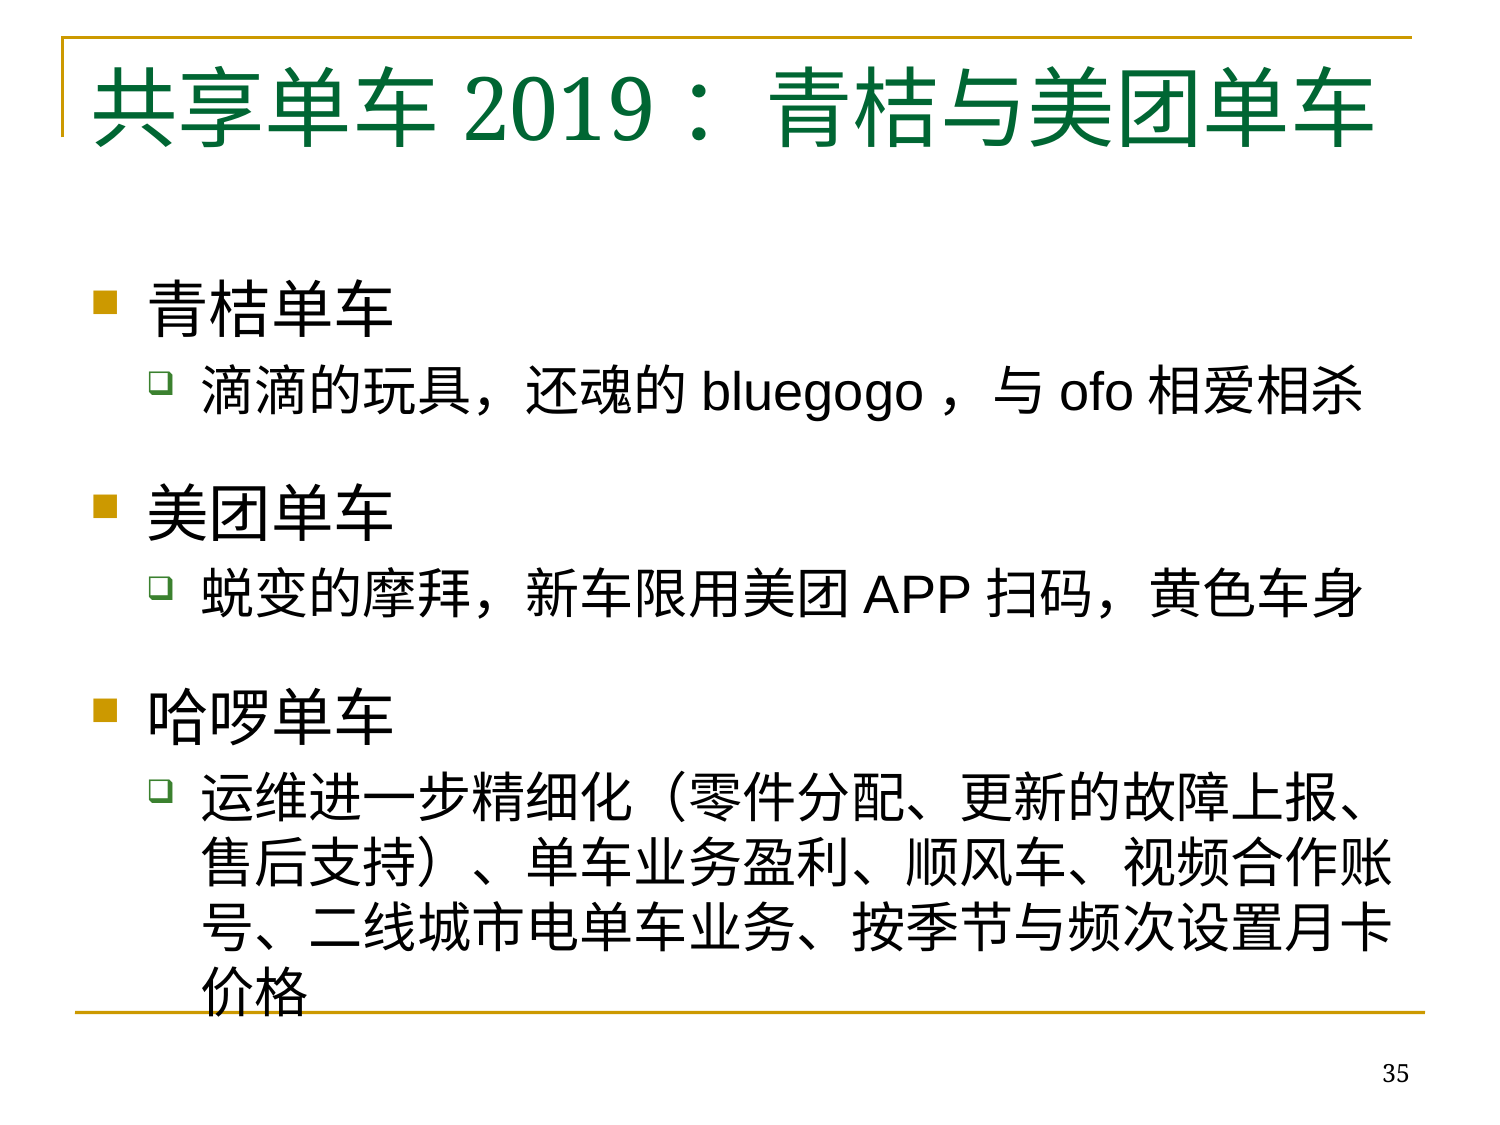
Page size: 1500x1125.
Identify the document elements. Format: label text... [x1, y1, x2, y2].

slide_number 35 [1074, 1023, 1426, 1100]
title 共享单车2019：青桔与美团单车 [75, 45, 1425, 233]
list 青桔单车 滴滴的玩具，还魂的bluegogo，与ofo相爱相杀 美团单车 蜕变的摩拜，新车限用美团APP扫码，黄色车身 哈啰单车 运维进一步精细化（零件分配、更新的故障上报、售后支持）、单车业务盈利、顺风车、视频合作账号、二线城市电单车业务、按季节与频次设置月卡价格 [75, 262, 1425, 1006]
